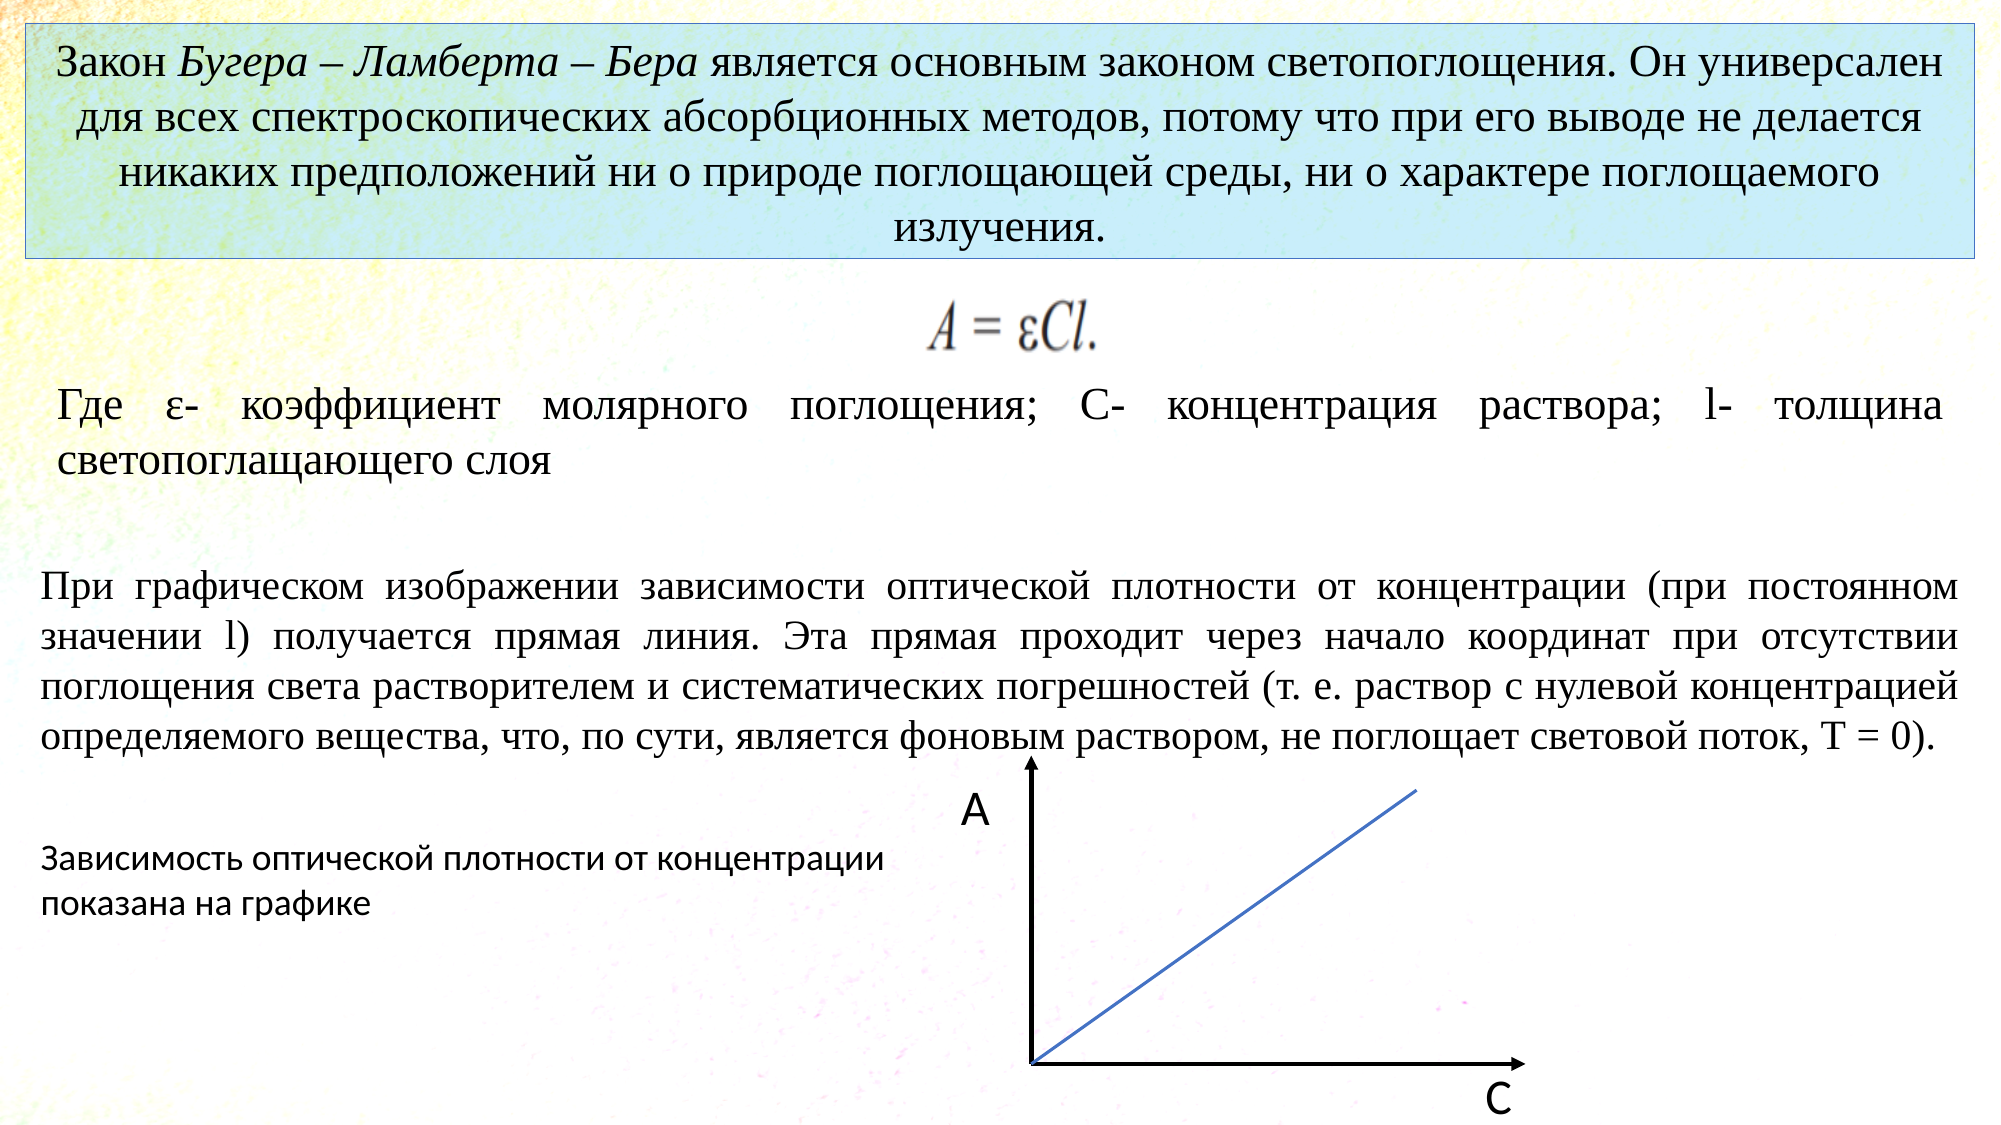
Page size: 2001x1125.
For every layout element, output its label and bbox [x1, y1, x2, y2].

picture [0, 0, 2000, 1125]
text_box [1031, 790, 1417, 1064]
